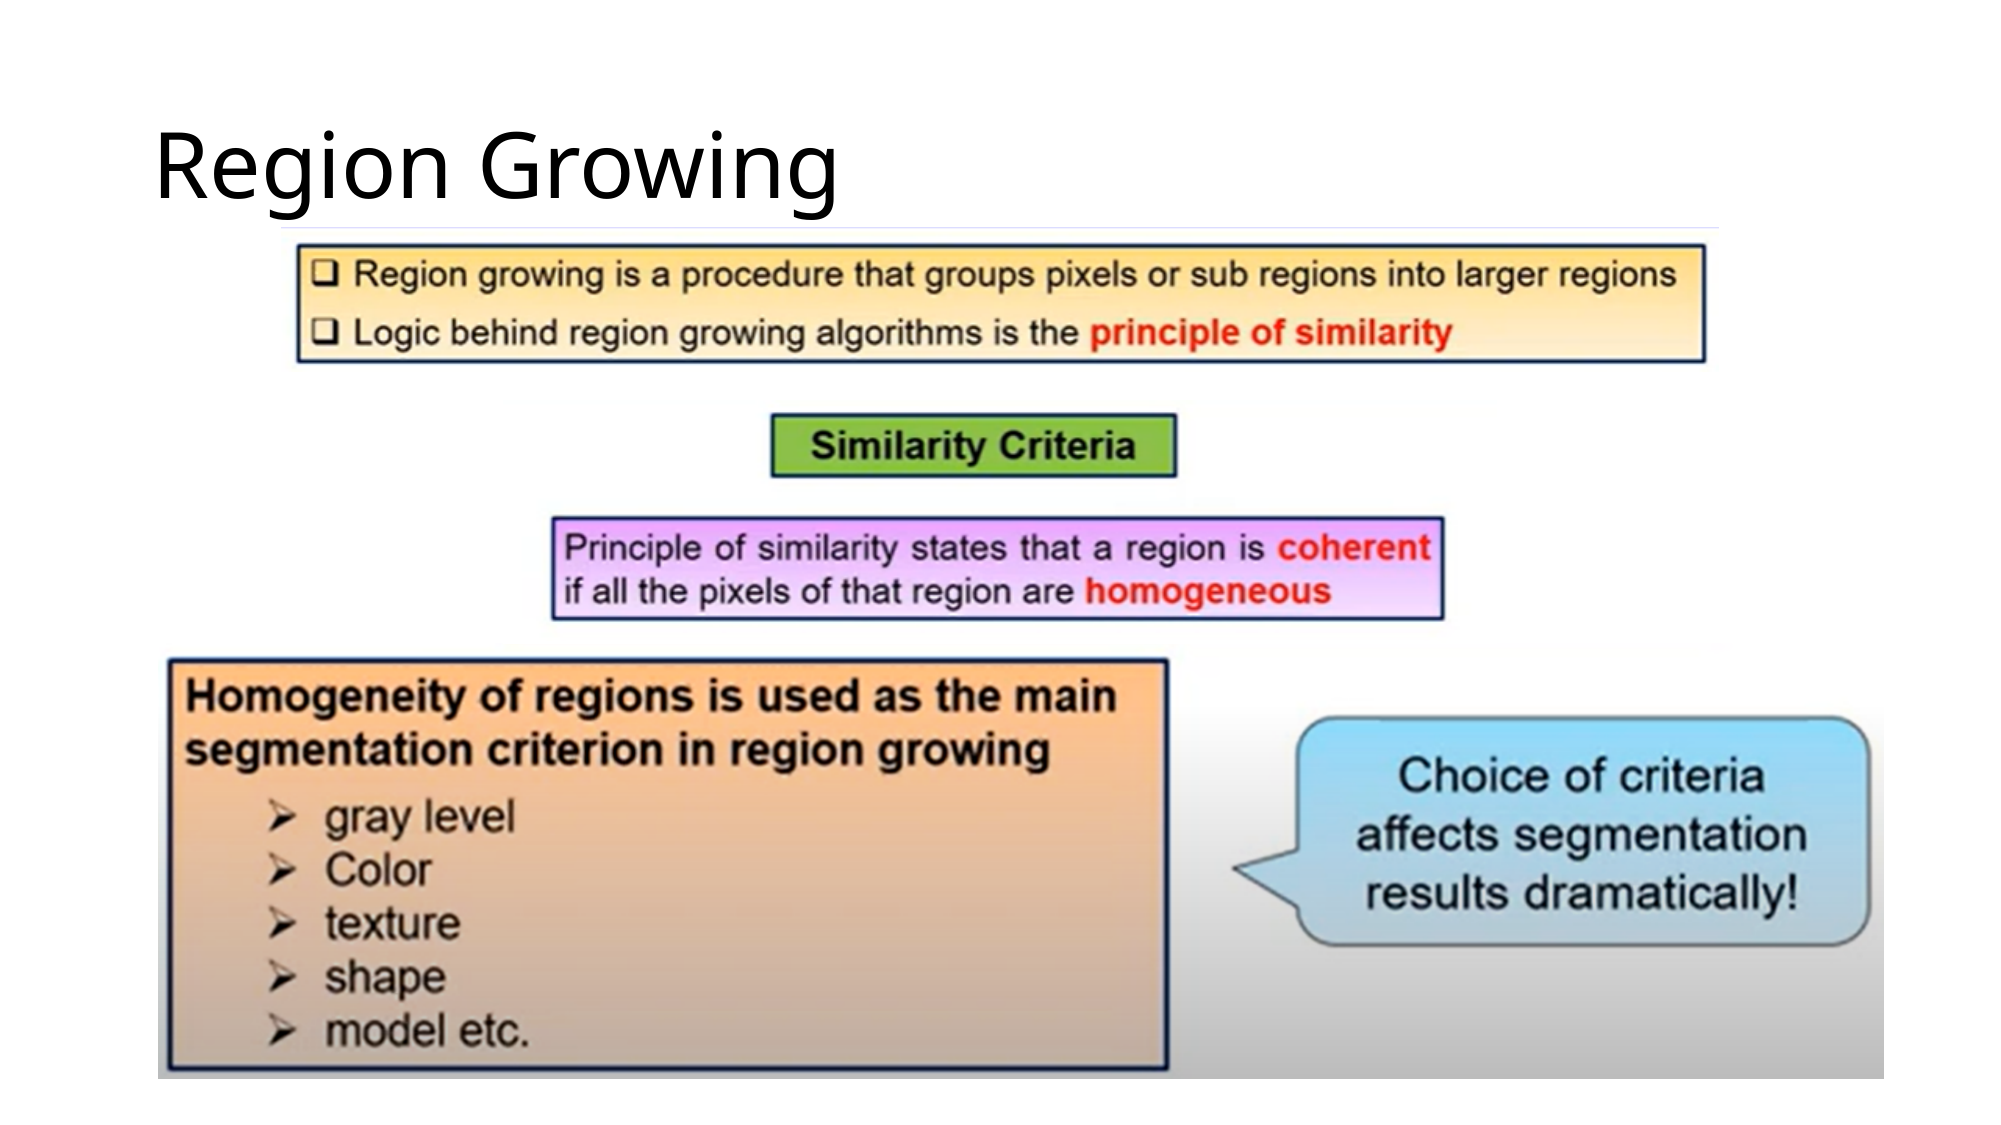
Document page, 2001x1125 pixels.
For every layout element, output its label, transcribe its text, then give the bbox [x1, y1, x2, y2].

picture [281, 227, 1719, 372]
picture [502, 400, 1497, 644]
title Region Growing [137, 59, 1863, 278]
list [158, 643, 1884, 1079]
